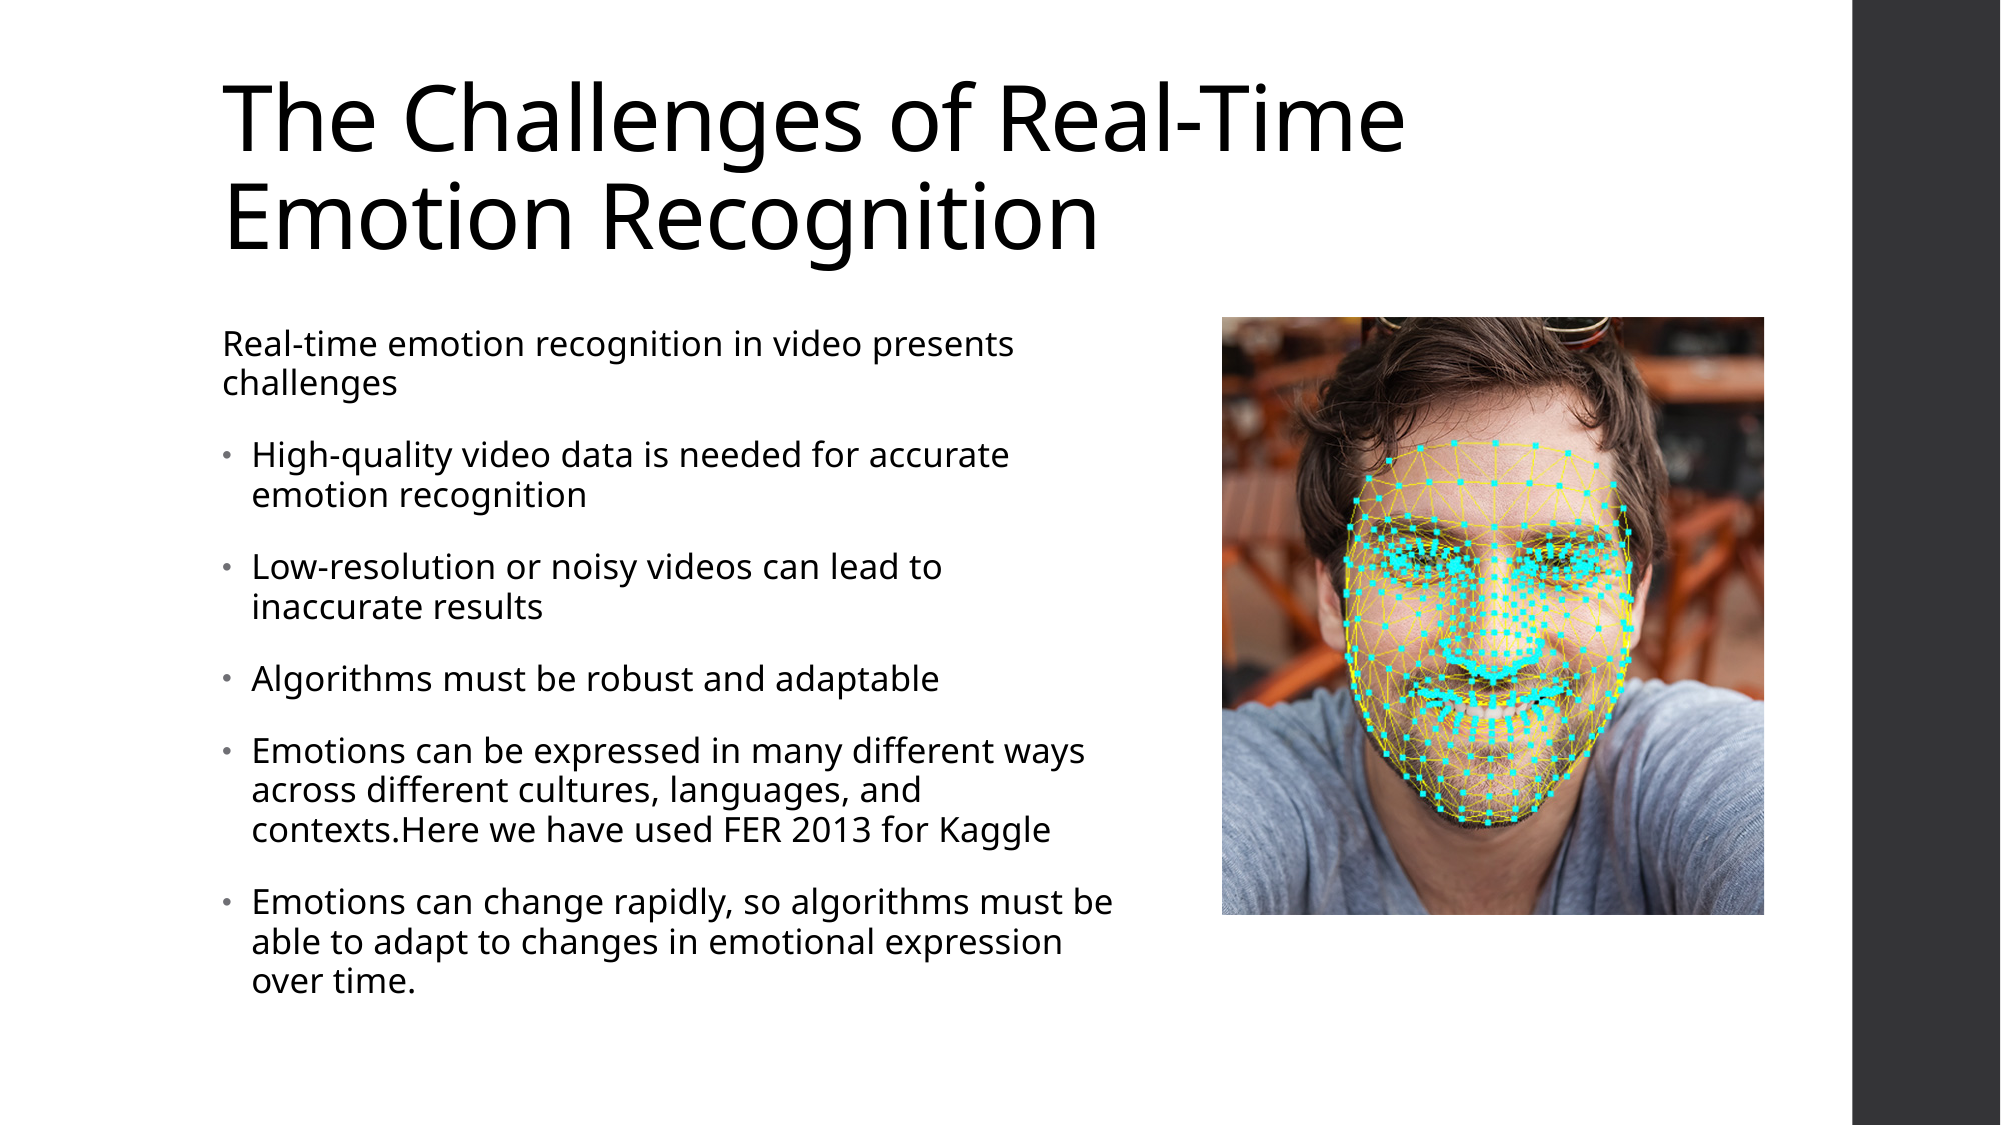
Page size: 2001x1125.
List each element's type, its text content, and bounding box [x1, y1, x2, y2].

title The Challenges of Real-Time Emotion Recognition [206, 60, 1797, 278]
list Real-time emotion recognition in video presents challenges High-quality video data is needed for accurate emotion recognition Low-resolution or noisy videos can lead to inaccurate results Algorithms must be robust and adaptable Emotions can be expressed in many different ways across different cultures, languages, and contexts.Here we have used FER 2013 for Kaggle Emotions can change rapidly, so algorithms must be able to adapt to changes in emotional expression over time. [206, 317, 1134, 1014]
picture [1221, 316, 1765, 915]
